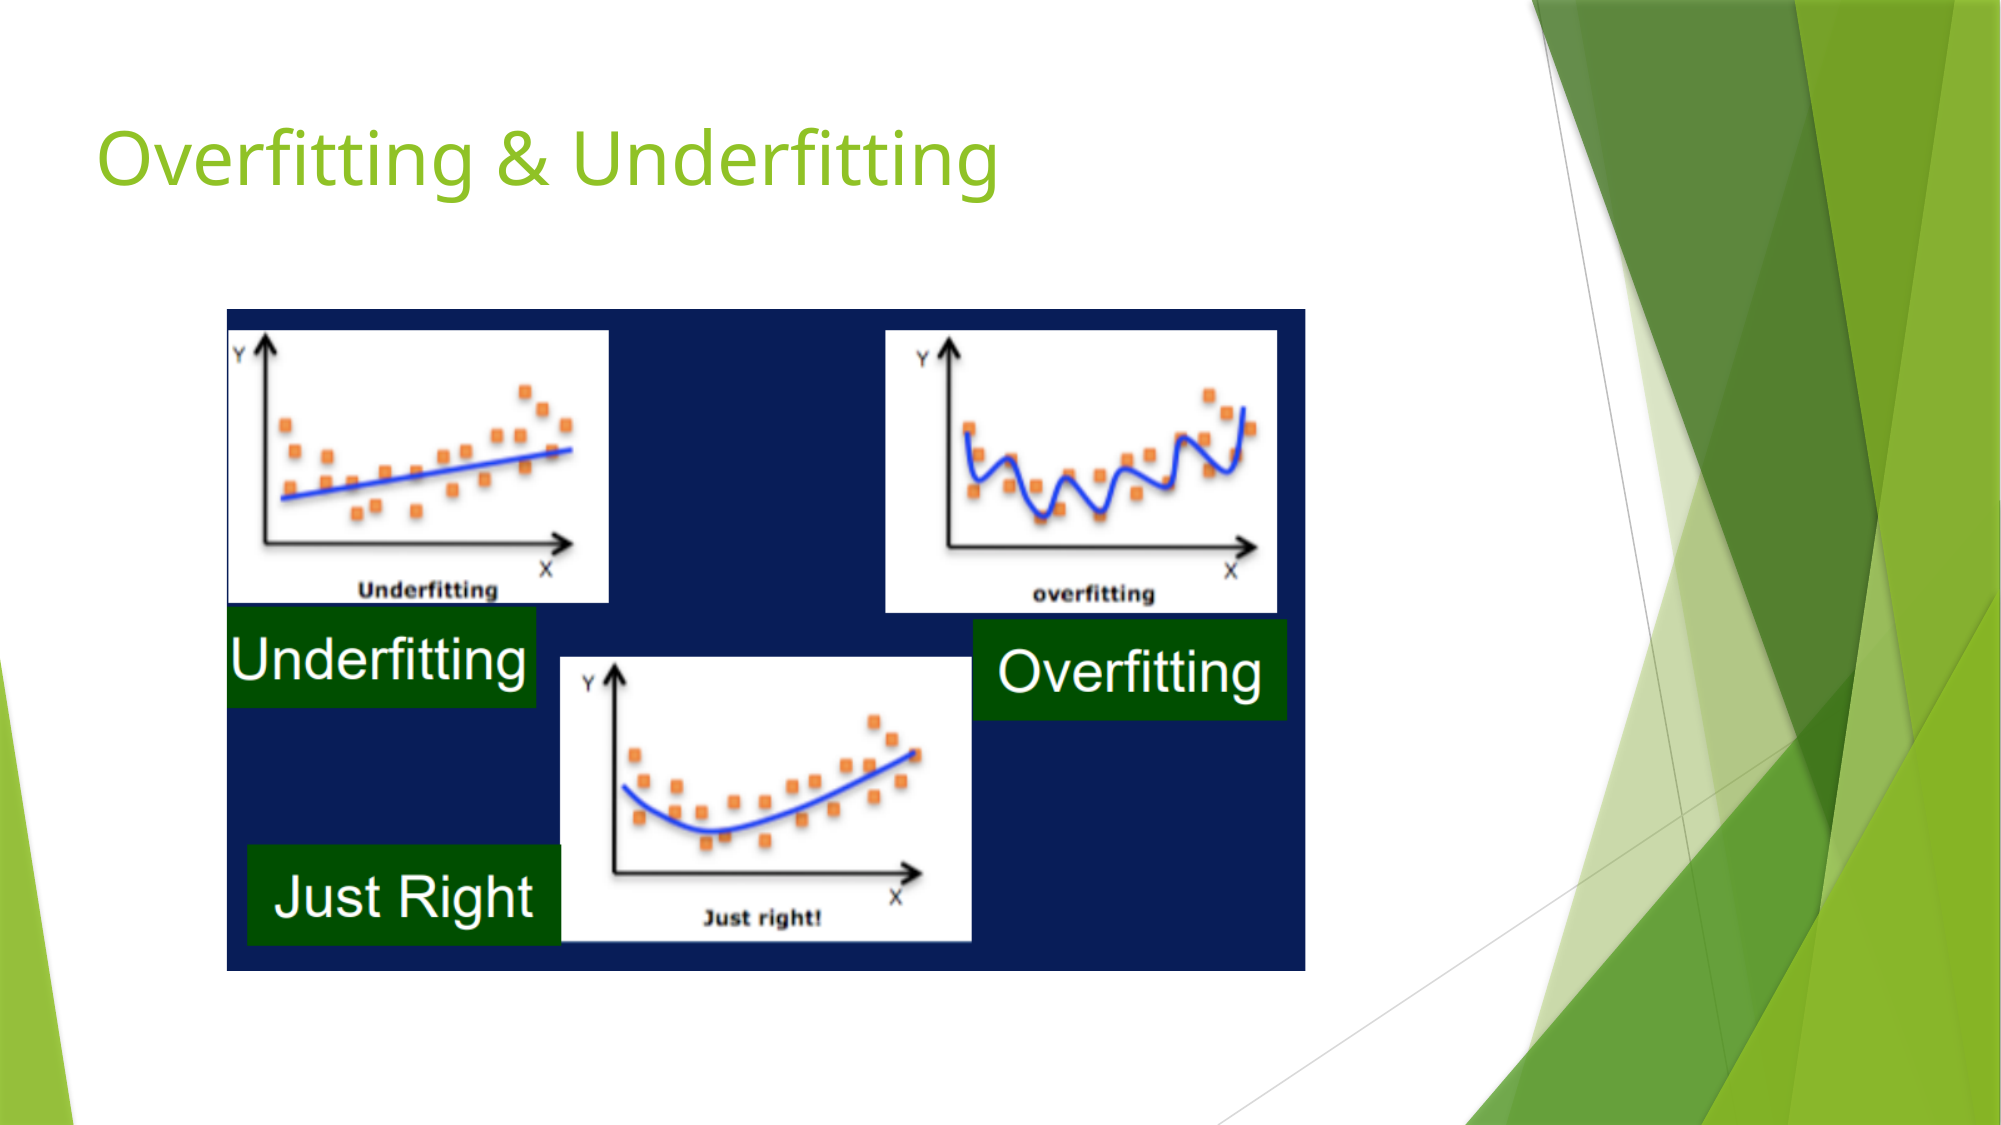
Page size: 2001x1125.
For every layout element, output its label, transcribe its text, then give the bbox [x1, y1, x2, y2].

title Overfitting & Underfitting [61, 102, 1637, 223]
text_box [226, 308, 1306, 971]
list [61, 234, 1855, 523]
